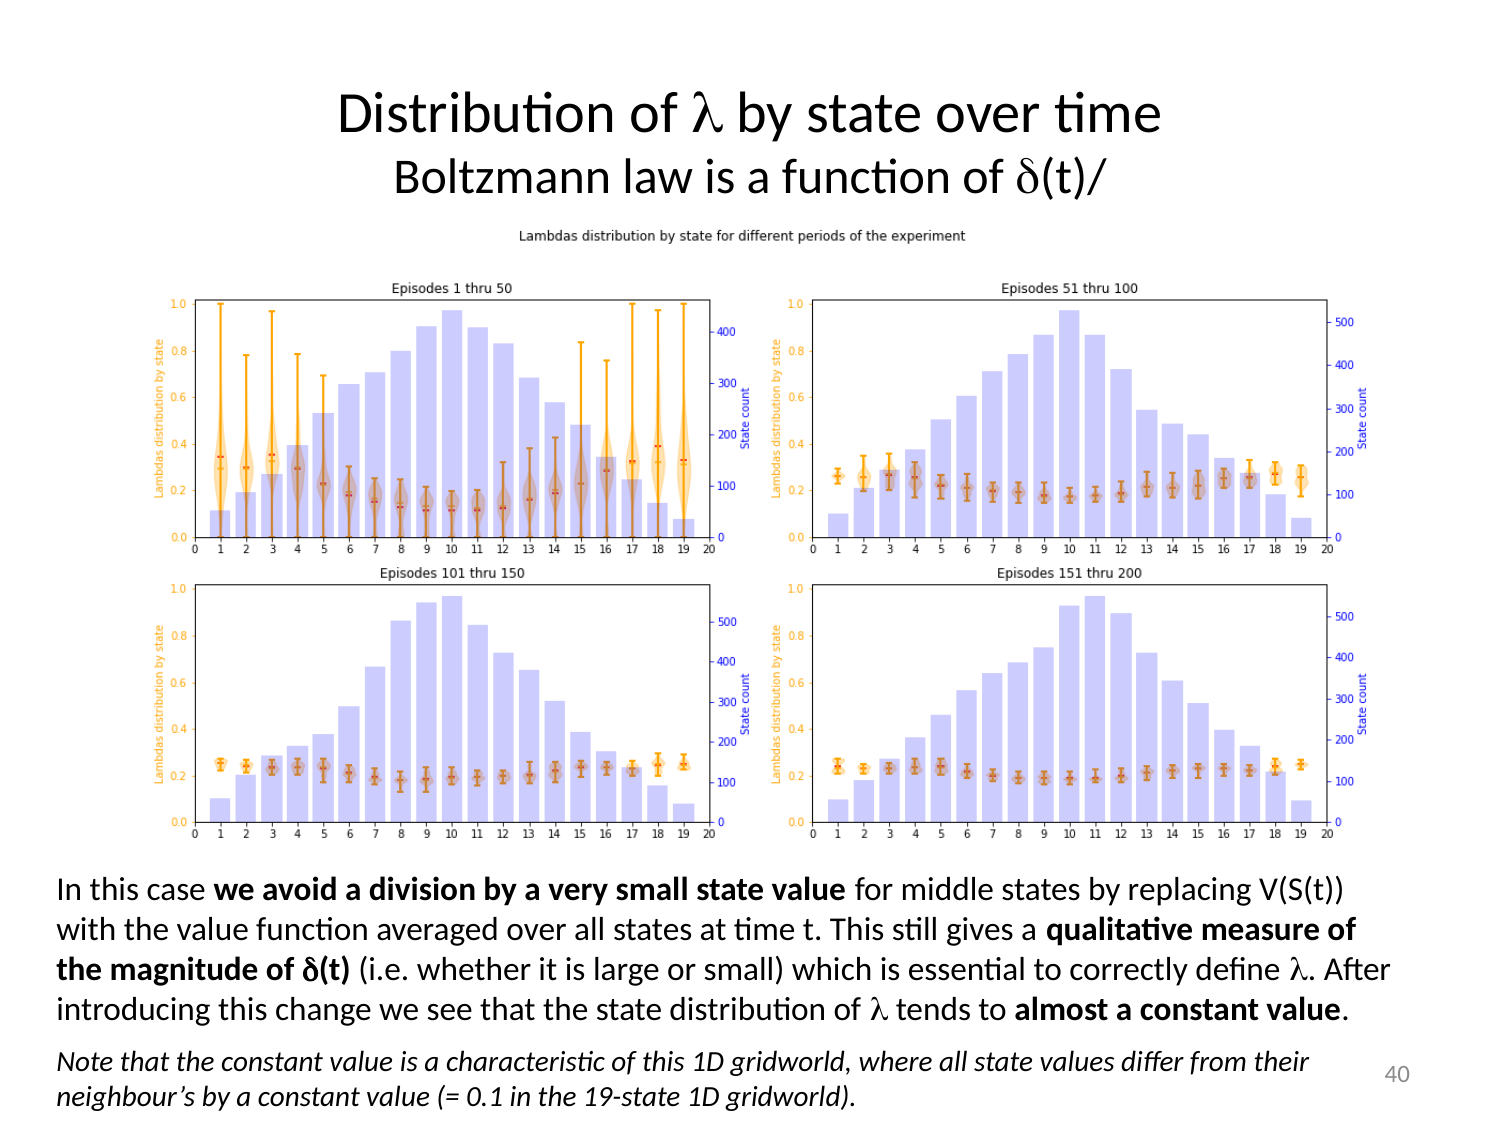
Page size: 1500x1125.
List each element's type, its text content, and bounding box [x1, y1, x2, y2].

text_box Note that the constant value is a characteristic of this 1D gridworld, where all state values differ from their neighbour’s by a constant value (= 0.1 in the 19-state 1D gridworld). [41, 1034, 1424, 1120]
picture [147, 219, 1386, 861]
text_box In this case we avoid a division by a very small state value for middle states by replacing V(S(t)) with the value function averaged over all states at time t. This still gives a qualitative measure of the magnitude of (t) (i.e. whether it is large or small) which is essential to correctly define . After introducing this change we see that the state distribution of  tends to almost a constant value. [41, 860, 1424, 1034]
